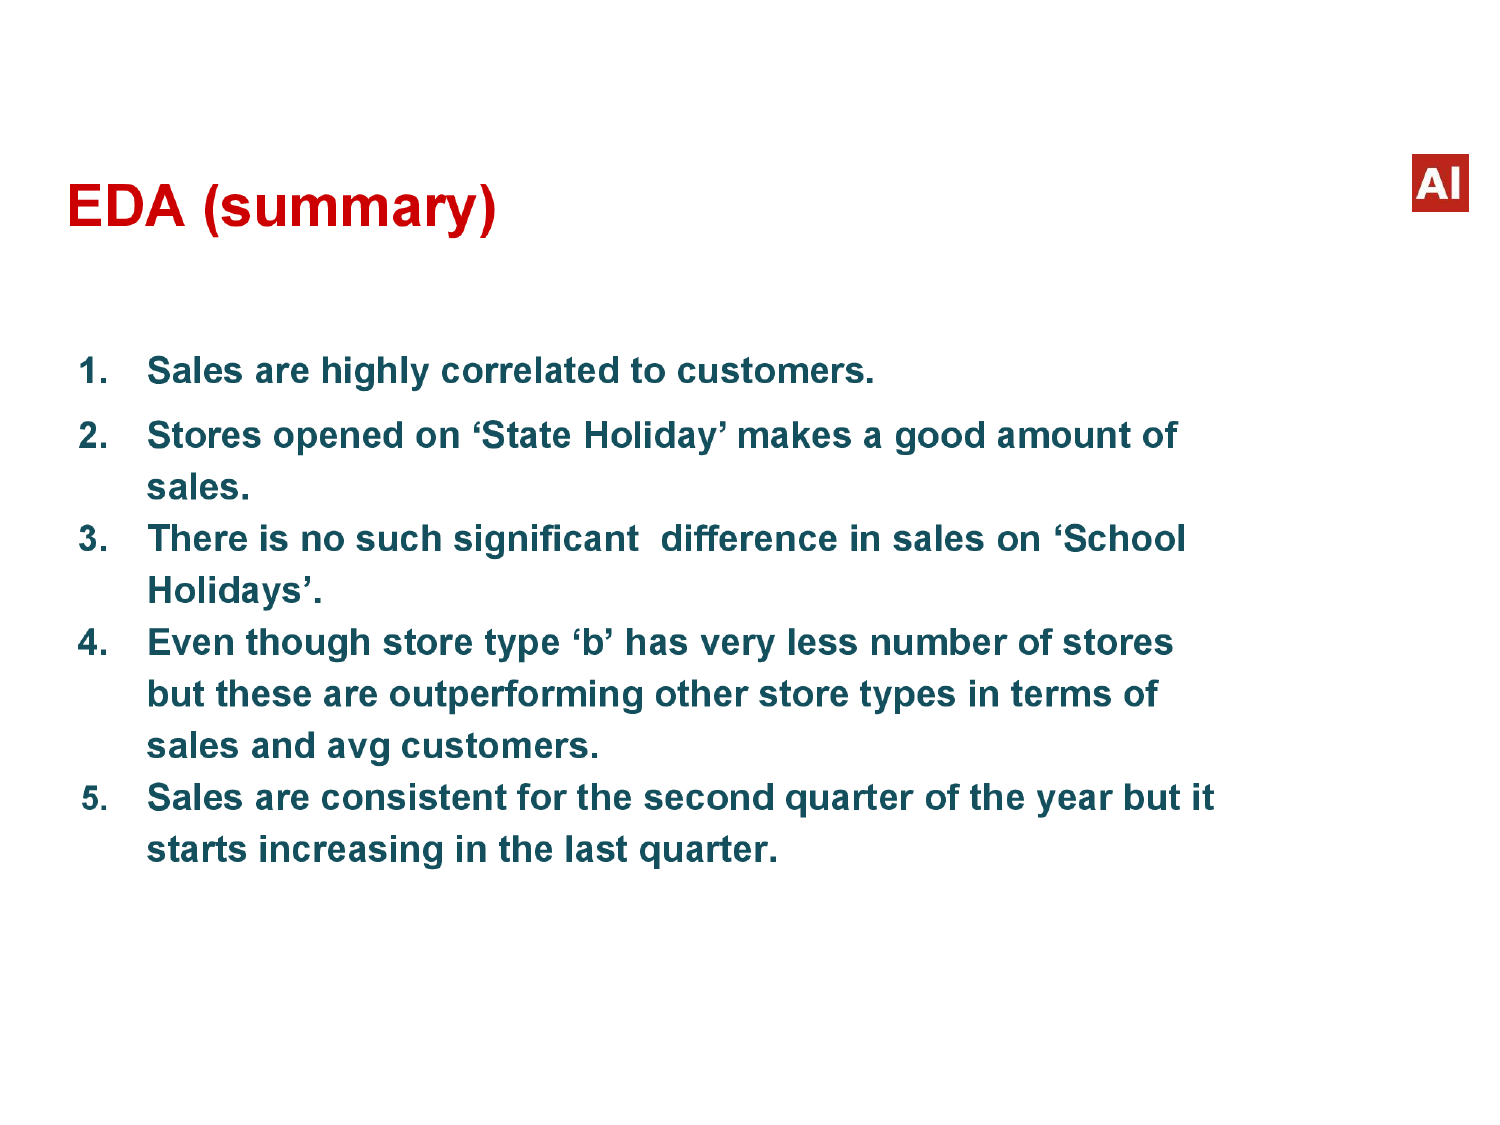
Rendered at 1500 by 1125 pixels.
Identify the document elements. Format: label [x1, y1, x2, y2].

picture [0, 141, 1500, 987]
